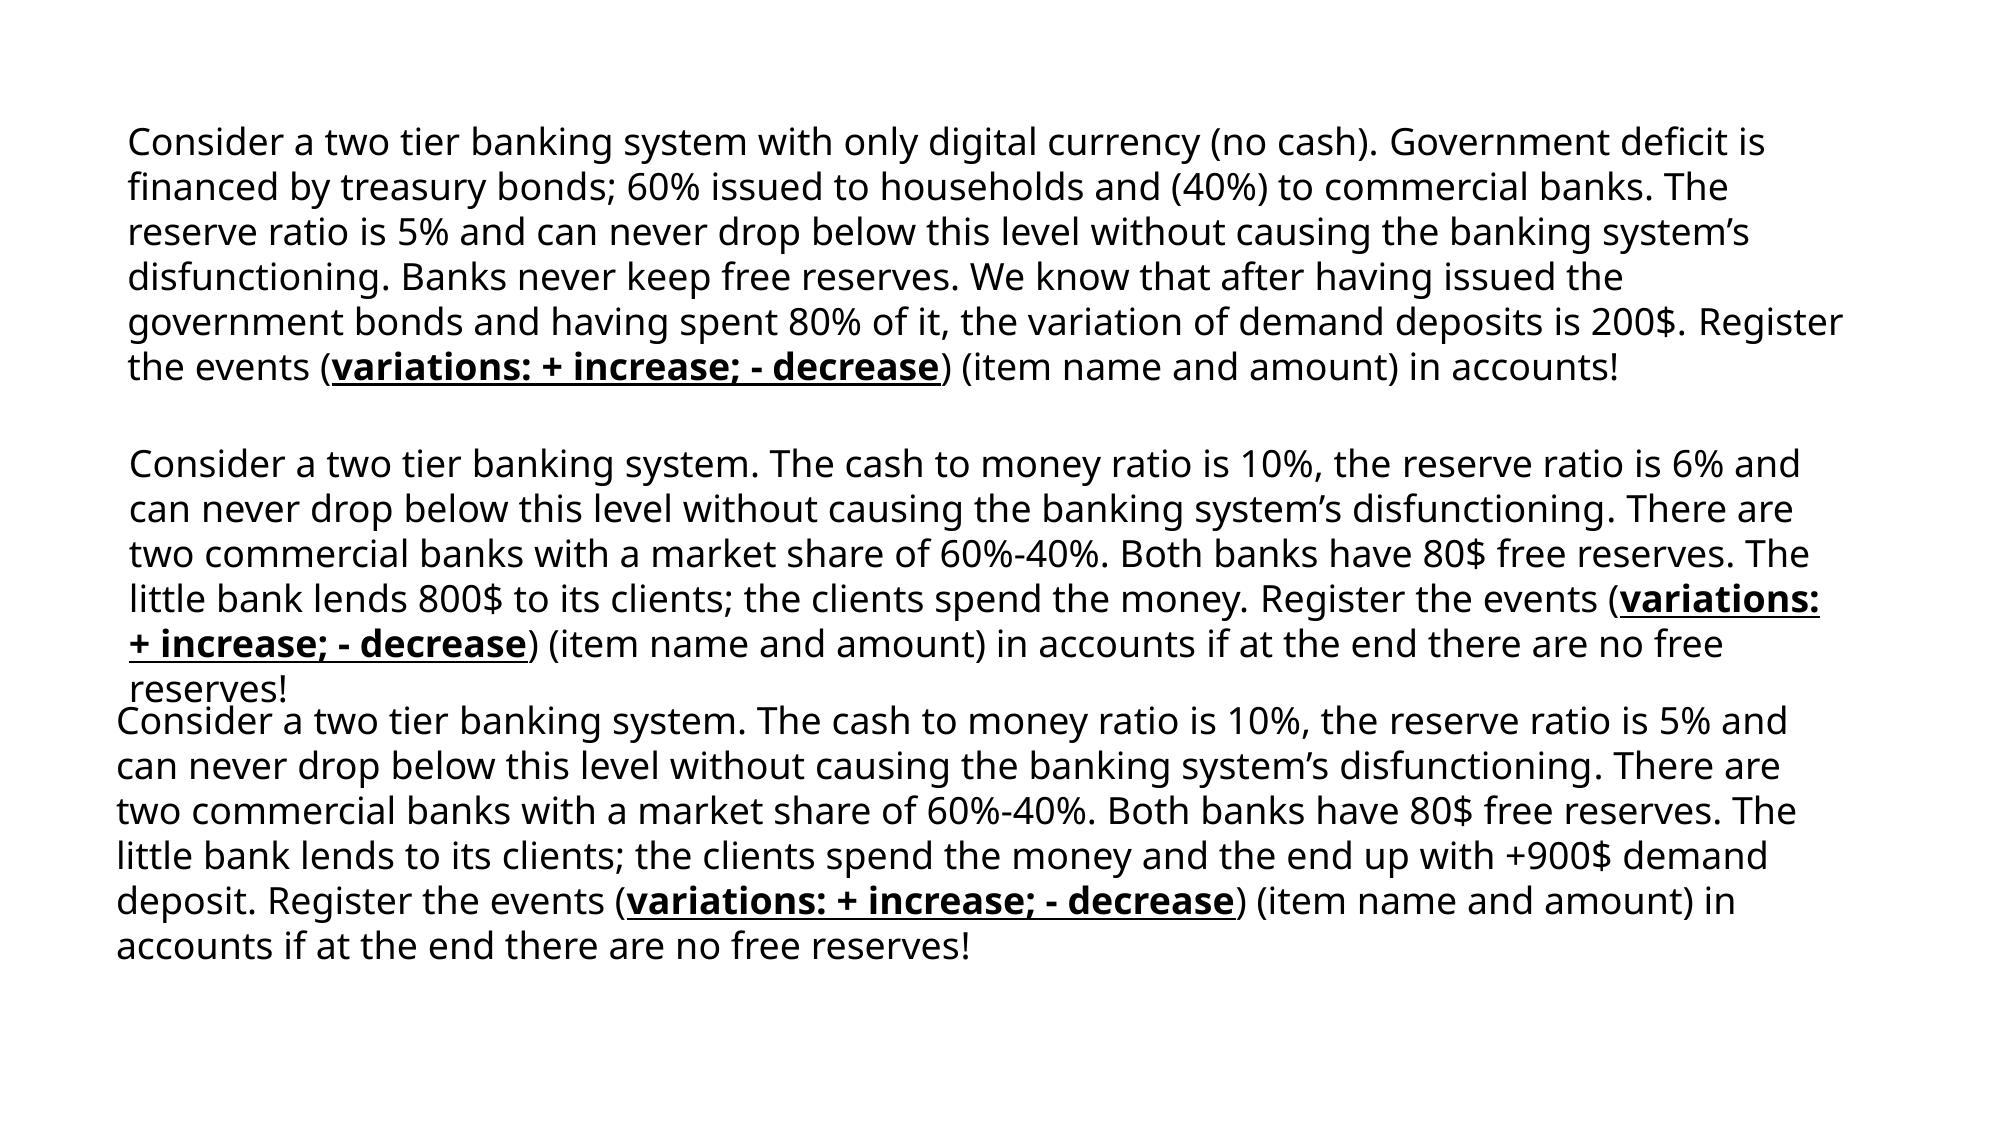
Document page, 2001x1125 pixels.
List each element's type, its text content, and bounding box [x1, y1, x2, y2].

text_box Consider a two tier banking system. The cash to money ratio is 10%, the reserve ratio is 5% and can never drop below this level without causing the banking system’s disfunctioning. There are two commercial banks with a market share of 60%-40%. Both banks have 80$ free reserves. The little bank lends to its clients; the clients spend the money and the end up with +900$ demand deposit. Register the events (variations: + increase; - decrease) (item name and amount) in accounts if at the end there are no free reserves! [101, 689, 1850, 975]
text_box Consider a two tier banking system. The cash to money ratio is 10%, the reserve ratio is 6% and can never drop below this level without causing the banking system’s disfunctioning. There are two commercial banks with a market share of 60%-40%. Both banks have 80$ free reserves. The little bank lends 800$ to its clients; the clients spend the money. Register the events (variations: + increase; - decrease) (item name and amount) in accounts if at the end there are no free reserves! [114, 432, 1863, 718]
text_box Consider a two tier banking system with only digital currency (no cash). Government deficit is financed by treasury bonds; 60% issued to households and (40%) to commercial banks. The reserve ratio is 5% and can never drop below this level without causing the banking system’s disfunctioning. Banks never keep free reserves. We know that after having issued the government bonds and having spent 80% of it, the variation of demand deposits is 200$. Register the events (variations: + increase; - decrease) (item name and amount) in accounts! [112, 110, 1861, 396]
